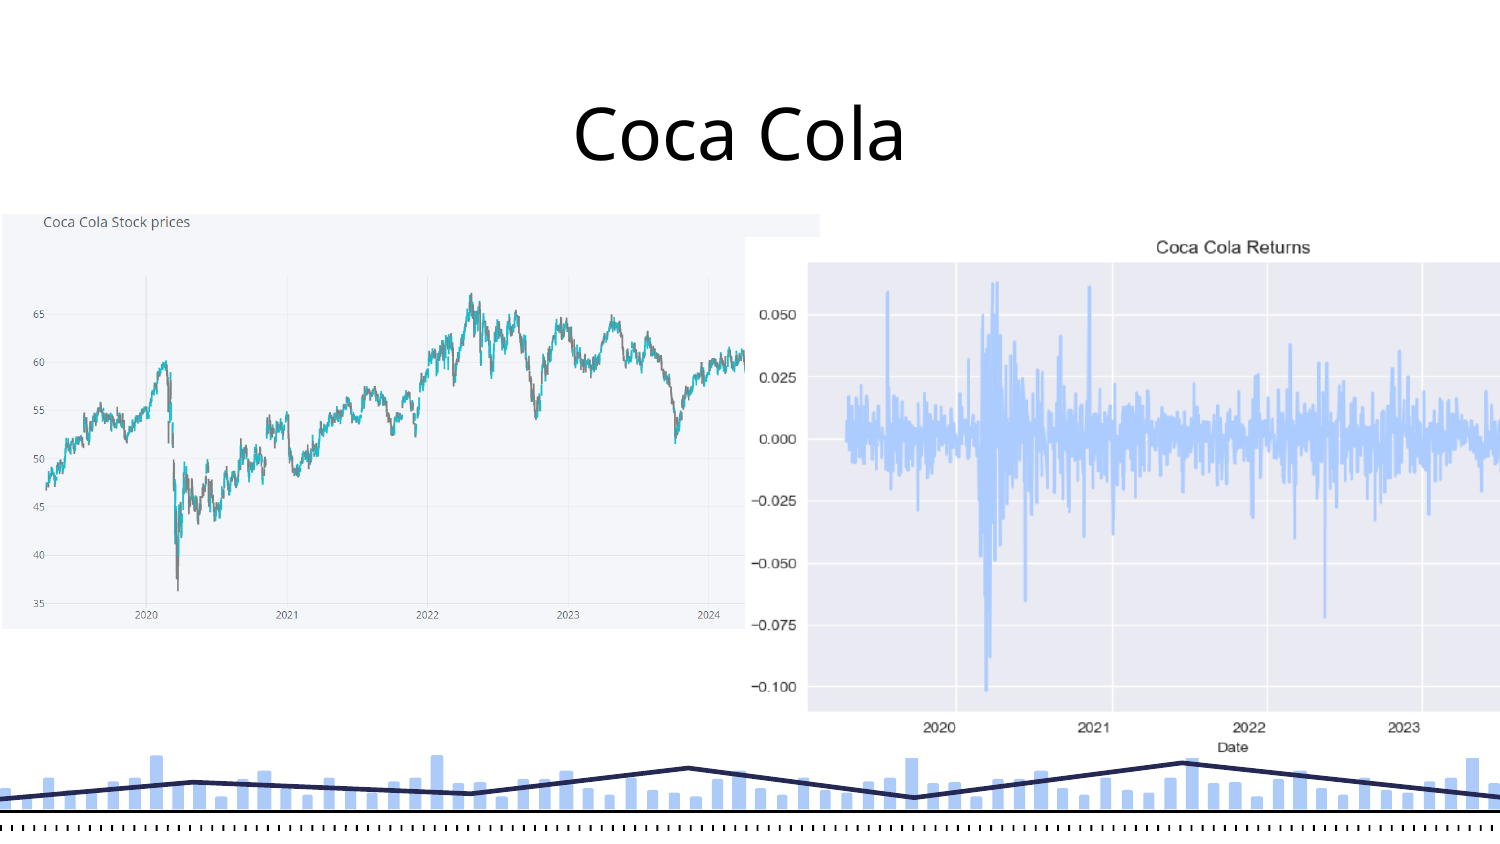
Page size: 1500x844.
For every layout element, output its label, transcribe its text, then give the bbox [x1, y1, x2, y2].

picture [0, 214, 1500, 758]
title Coca Cola [118, 72, 1382, 167]
